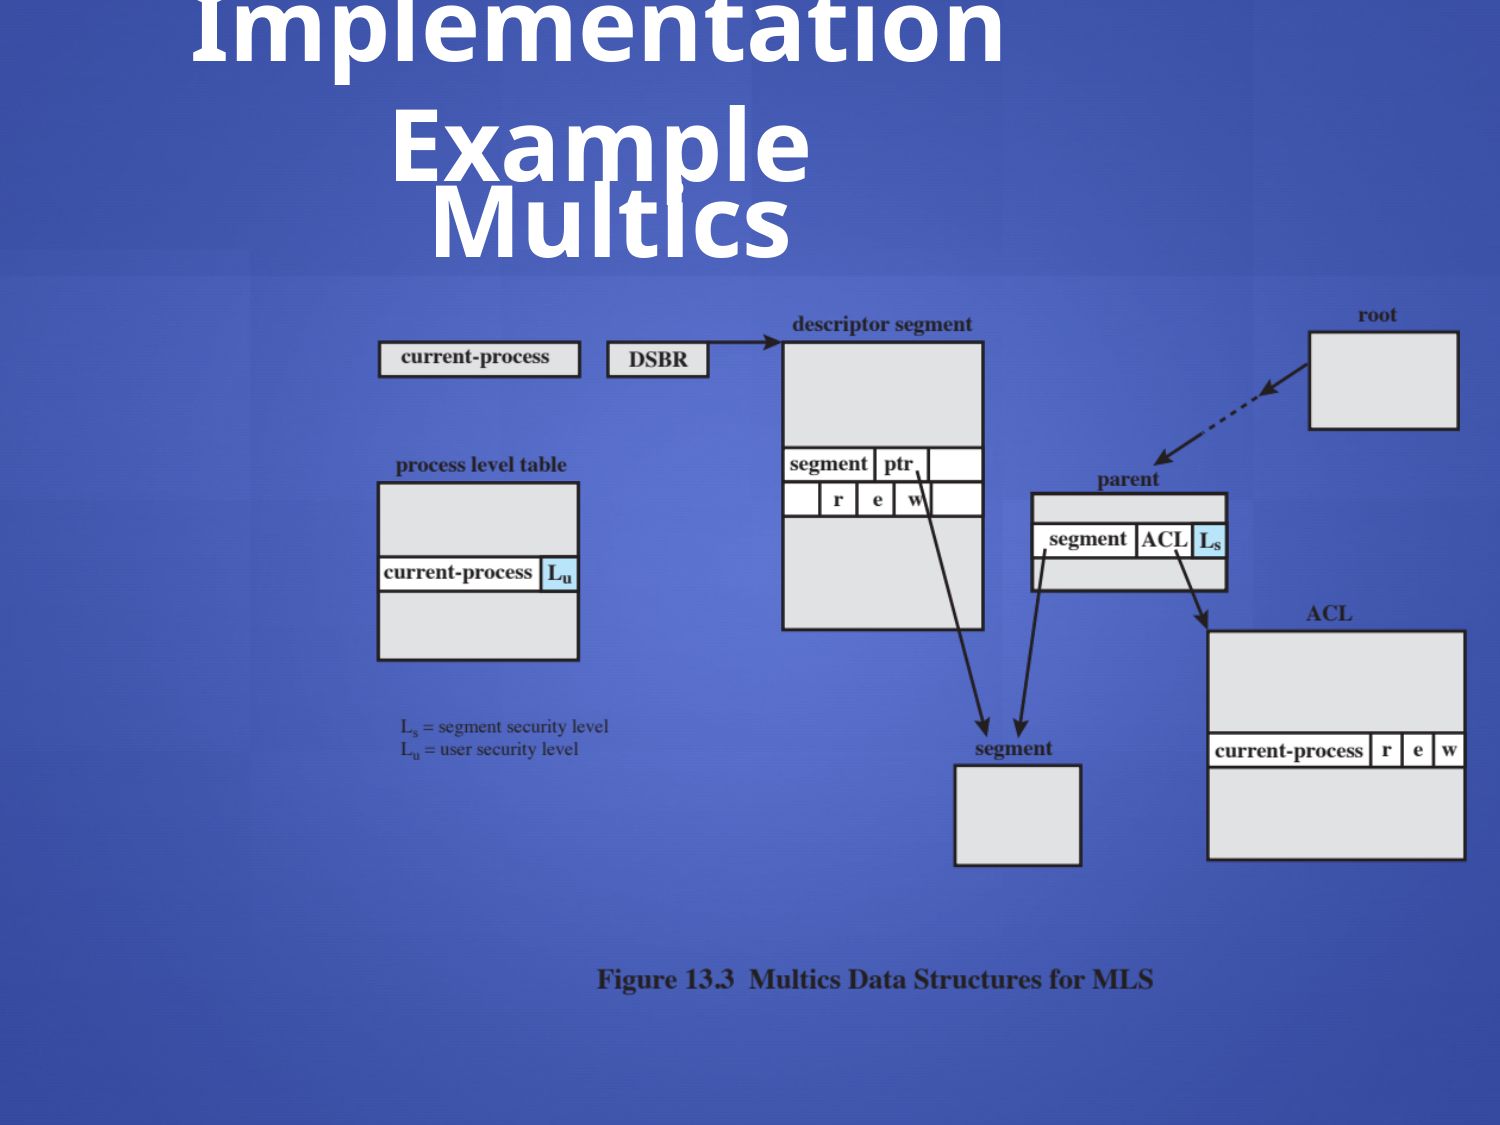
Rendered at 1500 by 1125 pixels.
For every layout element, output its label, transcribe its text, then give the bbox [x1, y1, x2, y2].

title Implementation Example [0, 0, 1200, 163]
picture [336, 155, 1500, 1125]
